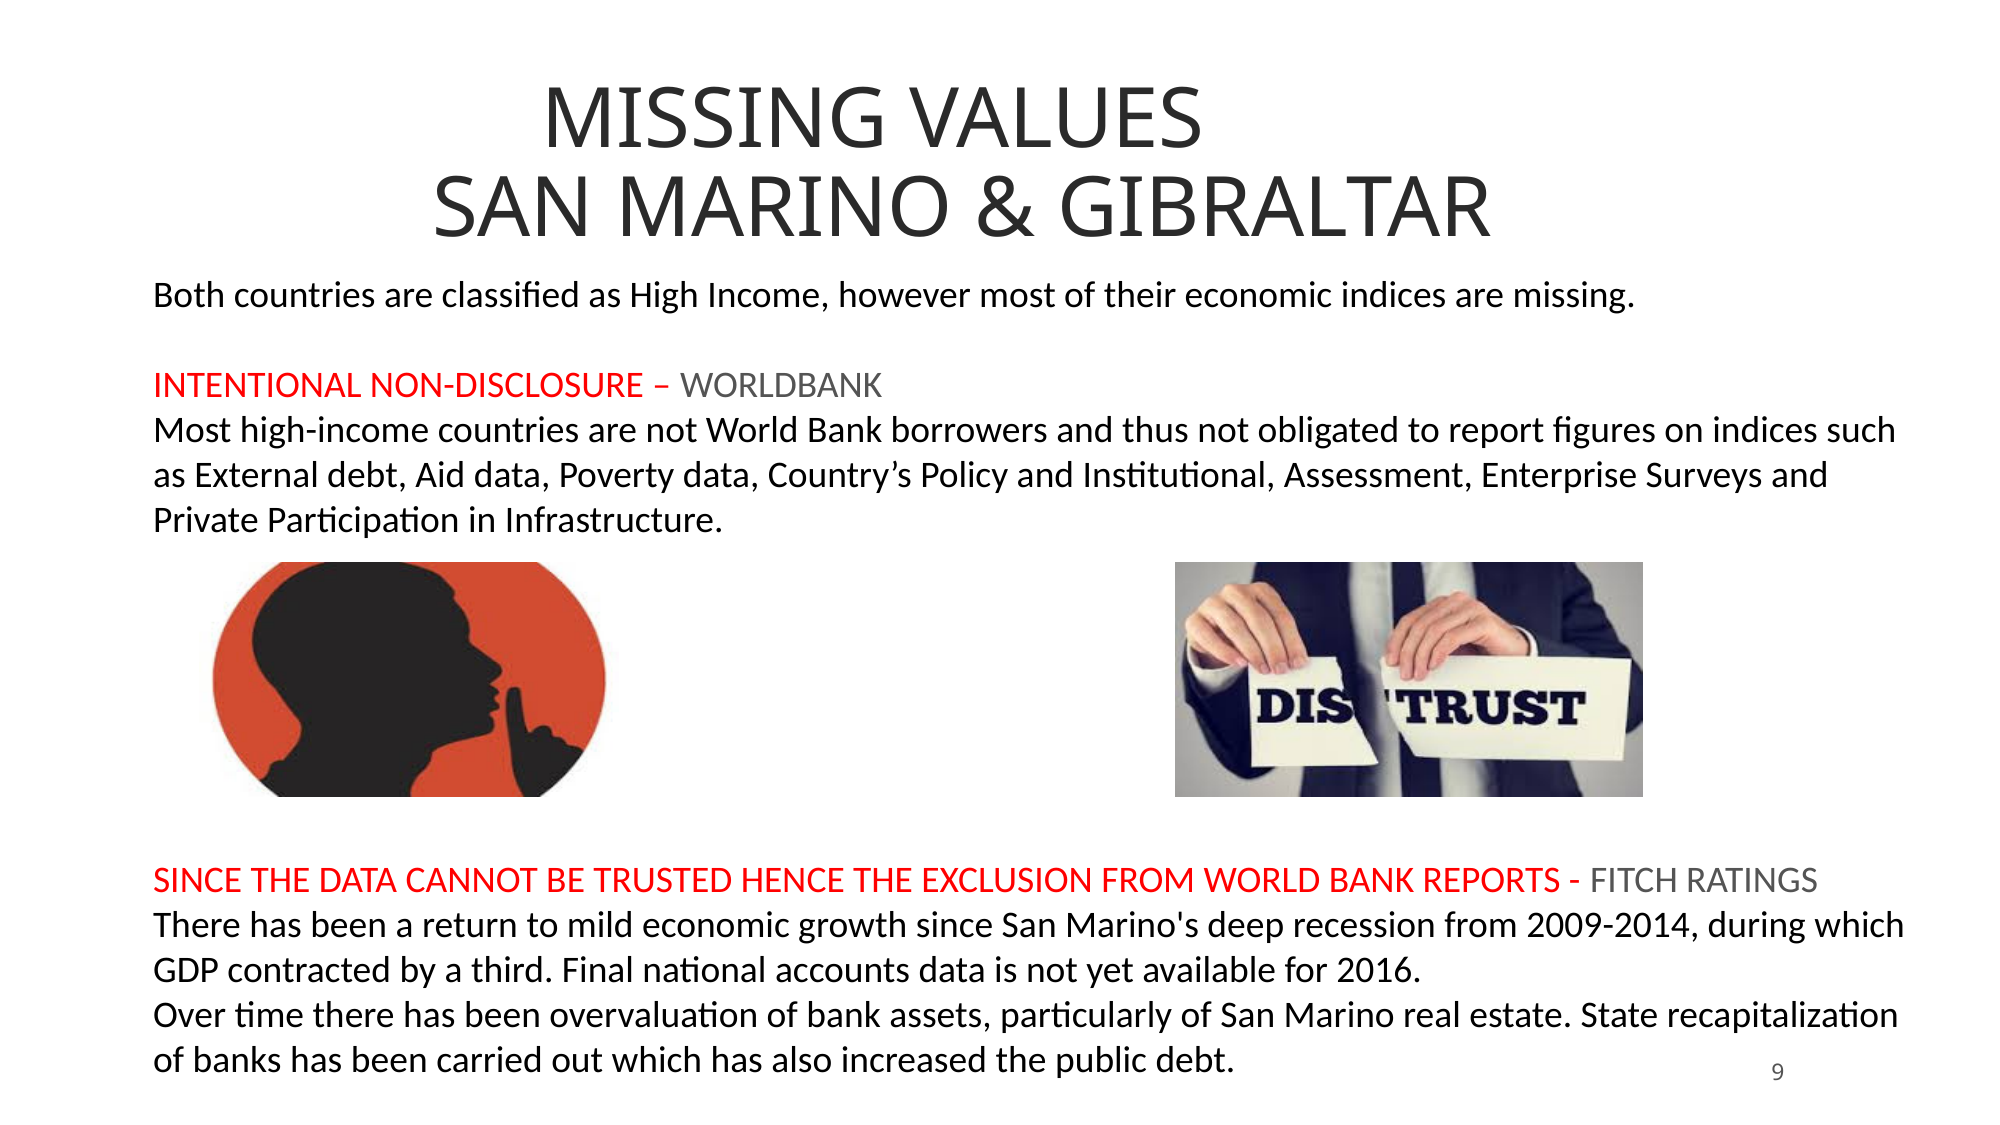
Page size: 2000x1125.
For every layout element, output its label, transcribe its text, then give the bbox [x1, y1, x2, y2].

title Missing values SAN MARINO & GIBRALTAR [199, 45, 1800, 262]
slide_number 9 [1612, 1057, 1800, 1088]
text_box Both countries are classified as High Income, however most of their economic indices are missing. INTENTIONAL NON-DISCLOSURE – WORLDBANK Most high-income countries are not World Bank borrowers and thus not obligated to report figures on indices such as External debt, Aid data, Poverty data, Country’s Policy and Institutional, Assessment, Enterprise Surveys and Private Participation in Infrastructure. SINCE THE DATA CANNOT BE TRUSTED HENCE THE EXCLUSION FROM WORLD BANK REPORTS - FITCH RATINGS There has been a return to mild economic growth since San Marino's deep recession from 2009-2014, during which GDP contracted by a third. Final national accounts data is not yet available for 2016. Over time there has been overvaluation of bank assets, particularly of San Marino real estate. State recapitalization of banks has been carried out which has also increased the public debt. [138, 262, 1923, 1088]
picture [1175, 562, 1643, 797]
picture [199, 562, 619, 797]
